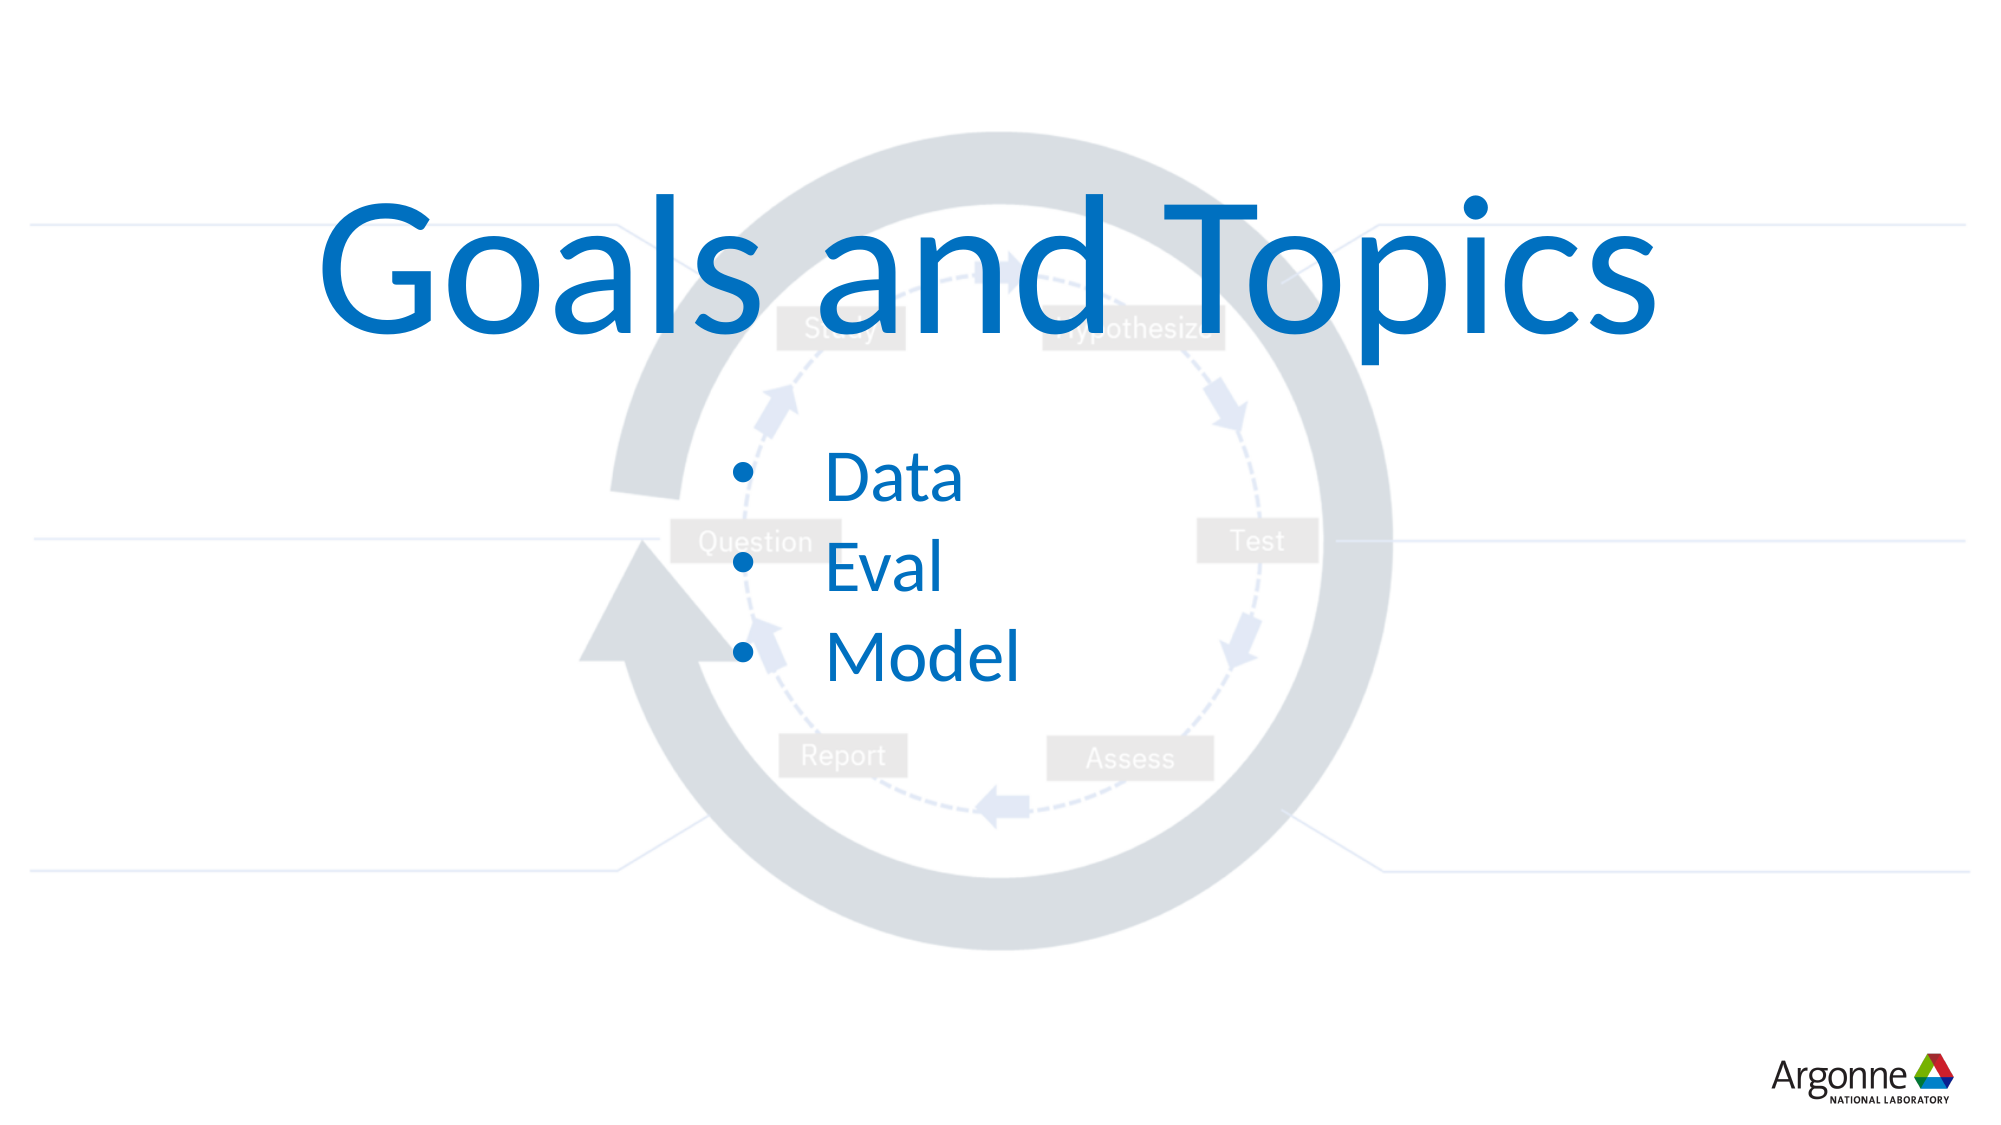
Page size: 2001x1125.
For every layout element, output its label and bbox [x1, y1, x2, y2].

picture [1760, 1042, 1965, 1115]
text_box [28, 130, 1972, 995]
